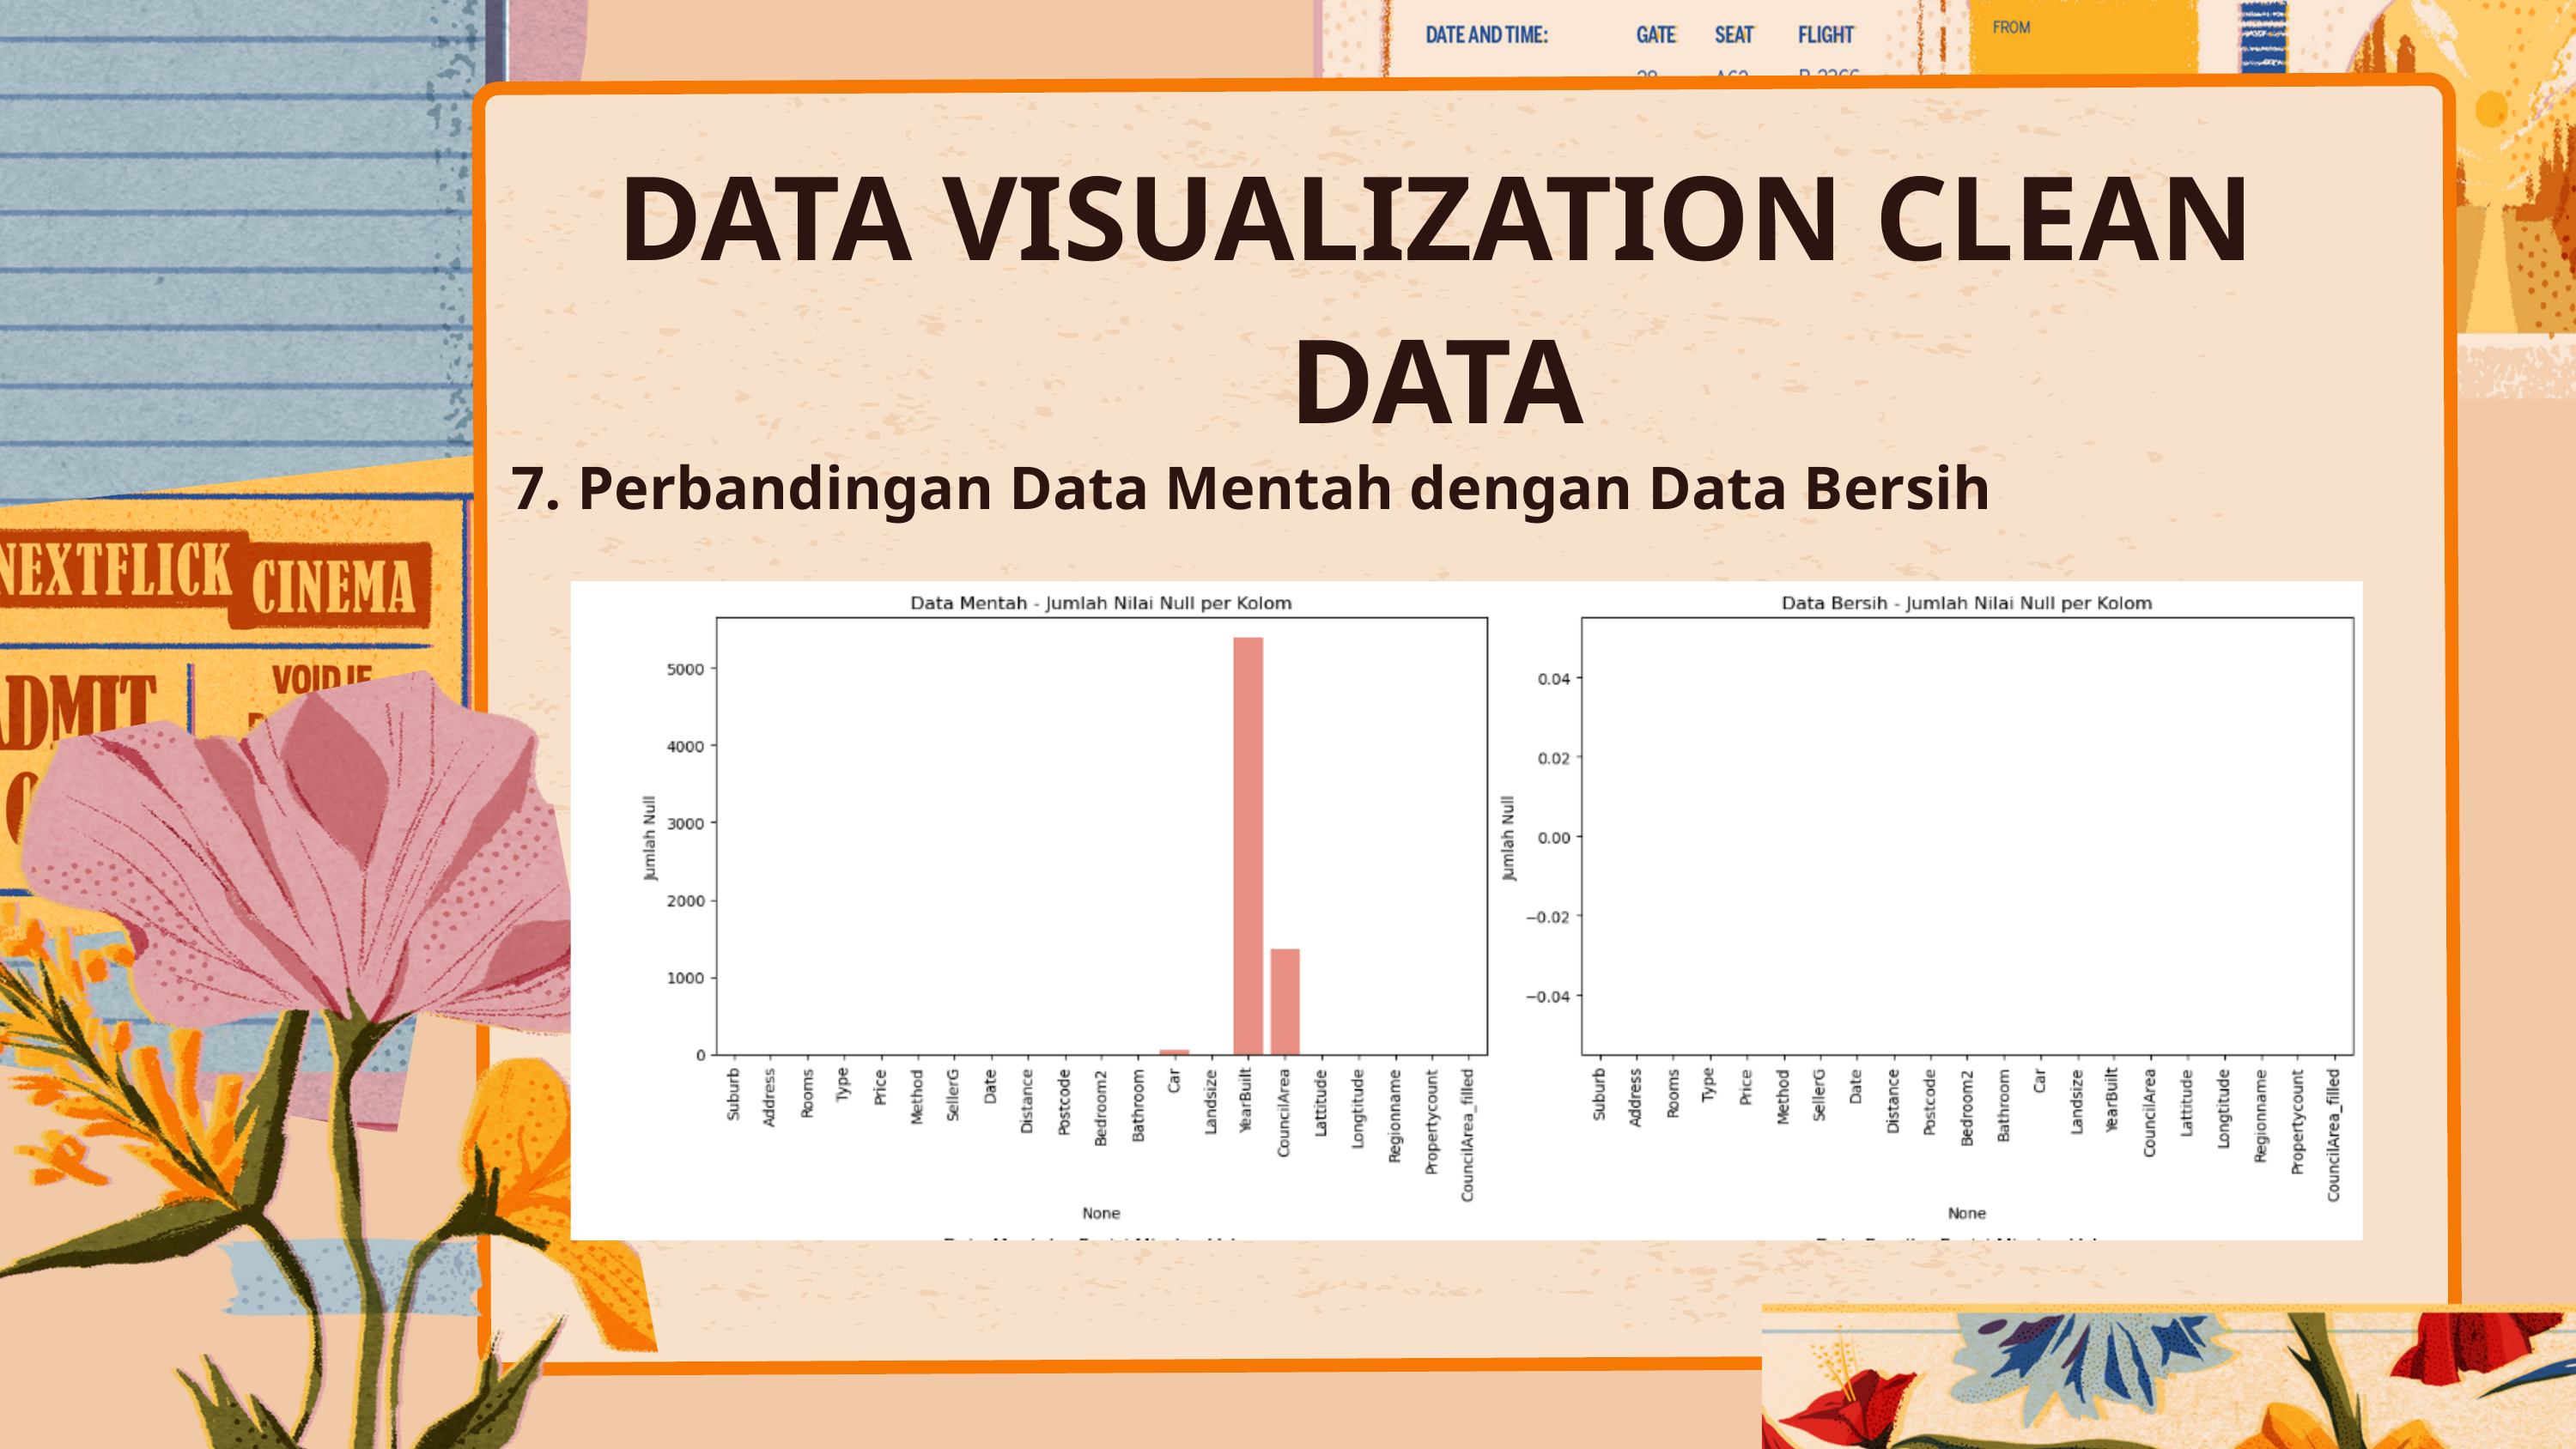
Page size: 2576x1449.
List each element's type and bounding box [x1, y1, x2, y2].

text_box [1761, 1303, 2576, 1449]
text_box [481, 83, 2452, 1365]
text_box [0, 660, 677, 1449]
text_box [0, 0, 595, 507]
text_box [1301, 0, 2576, 472]
text_box [0, 455, 474, 750]
